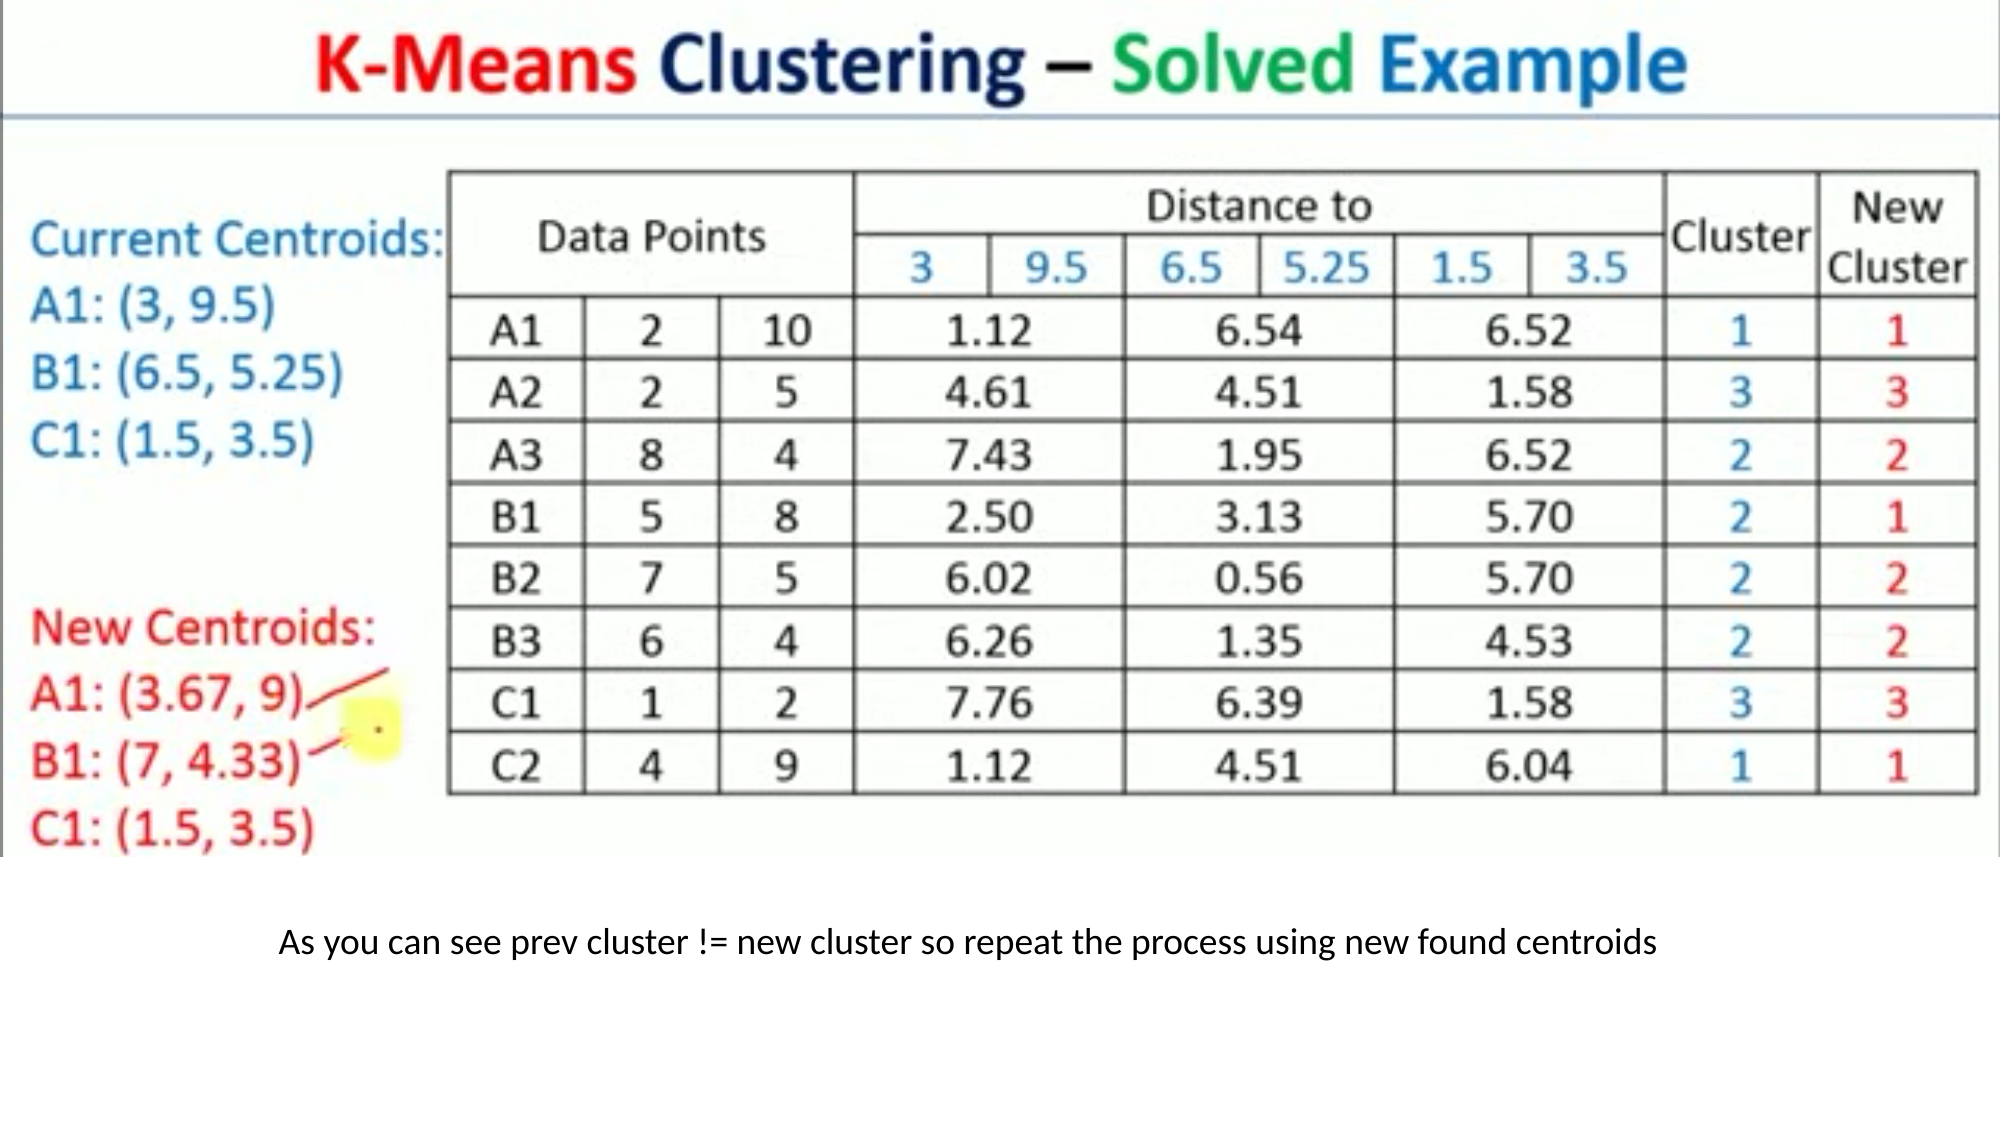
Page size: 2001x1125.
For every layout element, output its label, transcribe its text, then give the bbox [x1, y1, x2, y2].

picture [0, 0, 2000, 857]
text_box As you can see prev cluster != new cluster so repeat the process using new found centroids [263, 909, 2000, 970]
